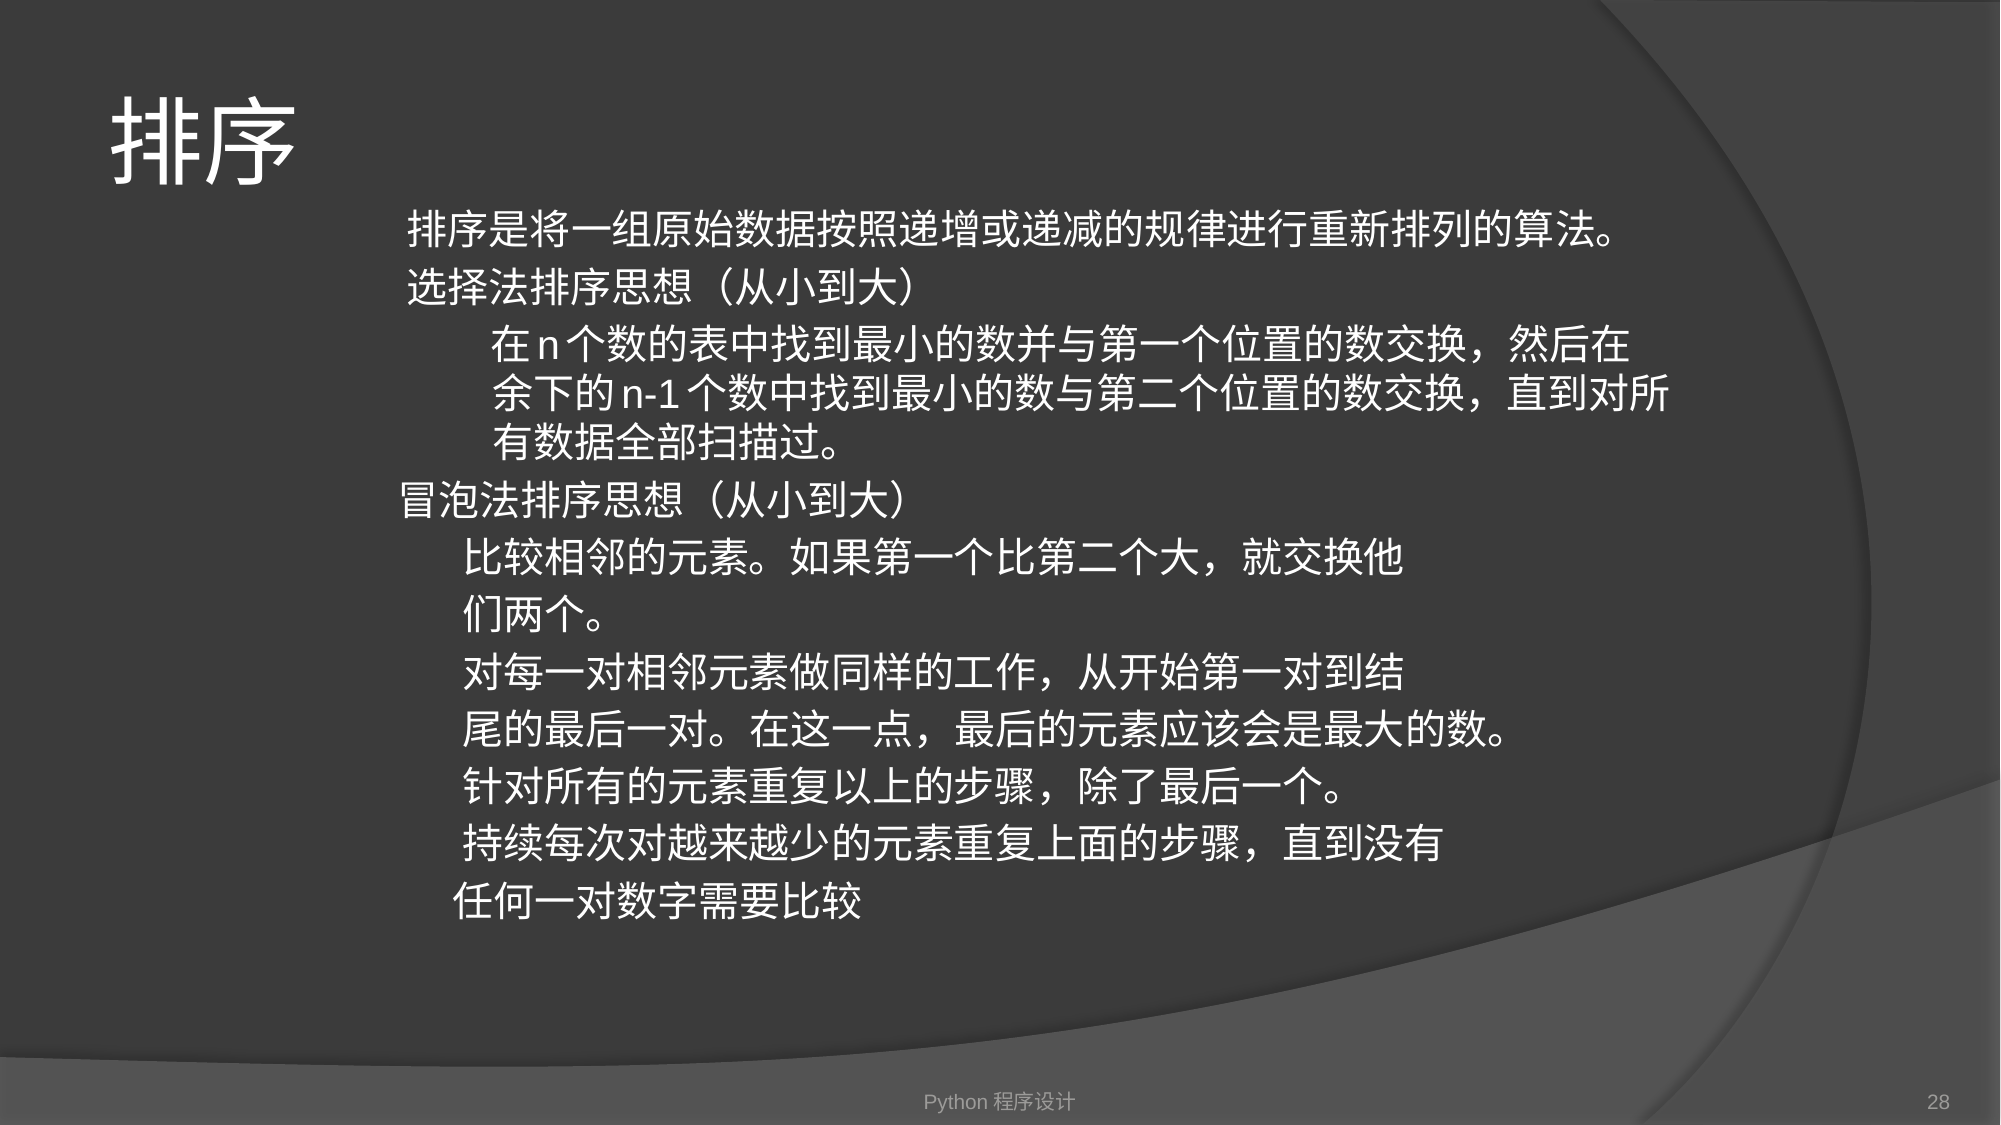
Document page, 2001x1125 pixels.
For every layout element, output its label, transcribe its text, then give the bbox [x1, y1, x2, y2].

list 排序是将一组原始数据按照递增或递减的规律进行重新排列的算法。 选择法排序思想（从小到大） 在n个数的表中找到最小的数并与第一个位置的数交换，然后在余下的n-1个数中找到最小的数与第二个位置的数交换，直到对所有数据全部扫描过。 冒泡法排序思想（从小到大） 比较相邻的元素。如果第一个比第二个大，就交换他 们两个。 对每一对相邻元素做同样的工作，从开始第一对到结 尾的最后一对。在这一点，最后的元素应该会是最大的数。 针对所有的元素重复以上的步骤，除了最后一个。 持续每次对越来越少的元素重复上面的步骤，直到没有 任何一对数字需要比较 [324, 196, 1686, 1005]
slide_number 28 [1783, 1053, 1950, 1114]
title 排序 [99, 45, 1734, 233]
footer Python程序设计 [683, 1053, 1317, 1114]
